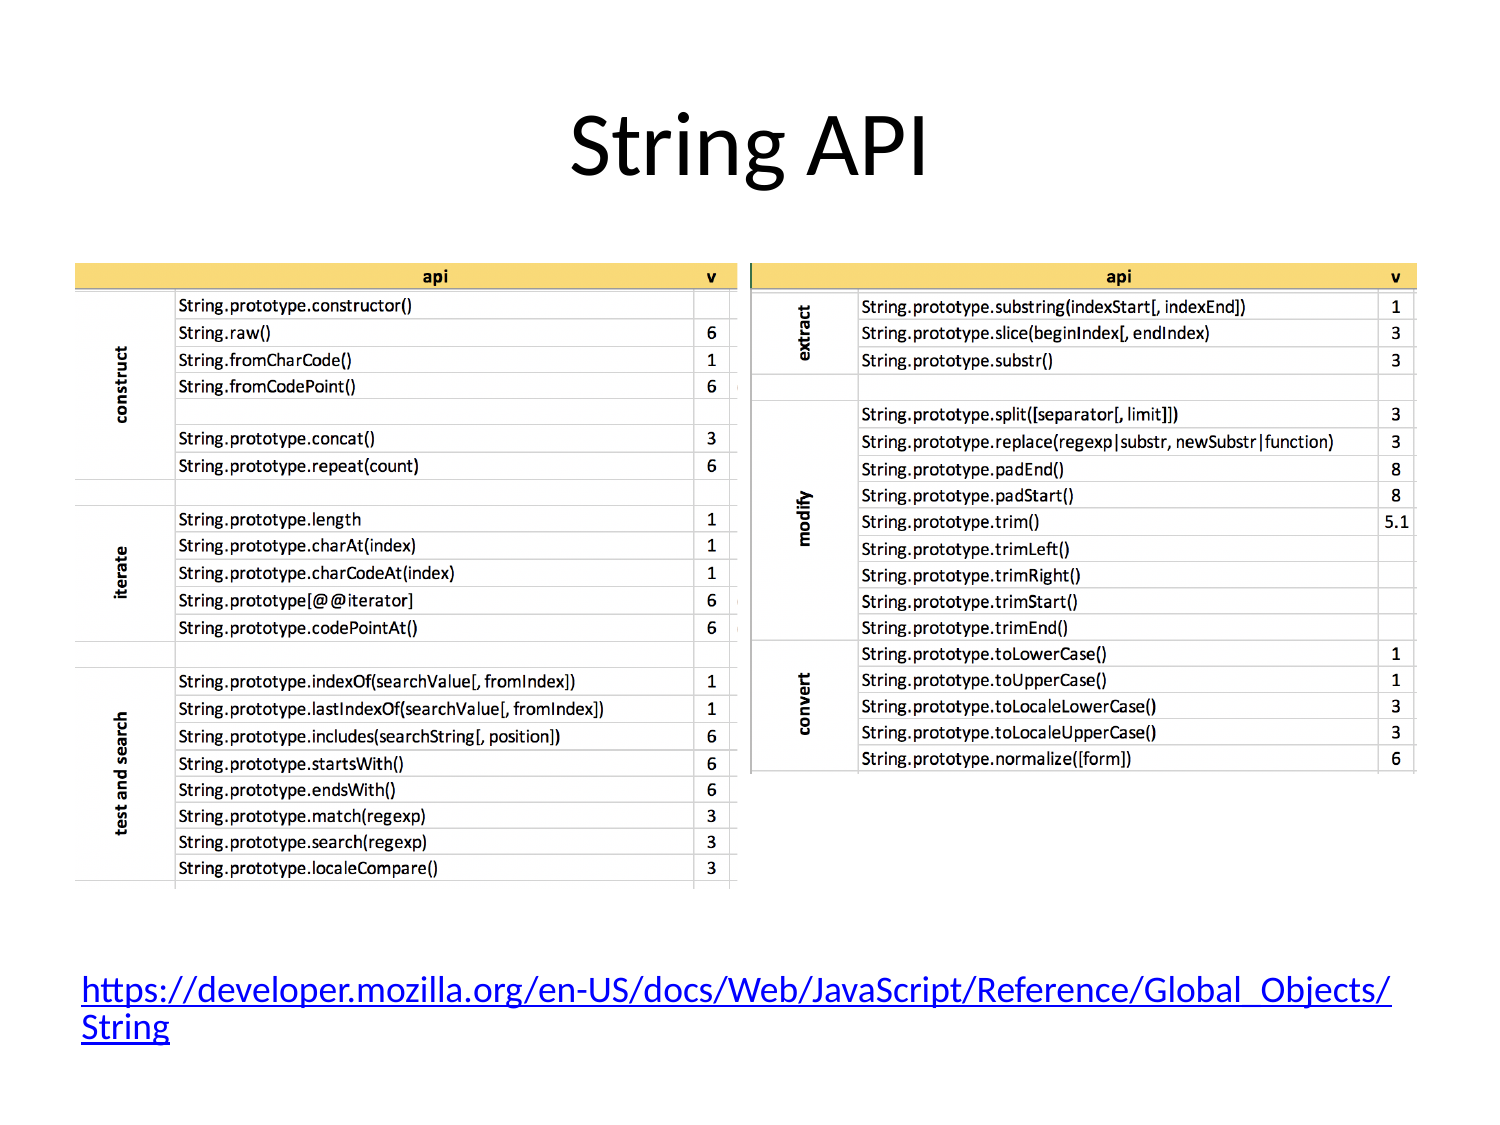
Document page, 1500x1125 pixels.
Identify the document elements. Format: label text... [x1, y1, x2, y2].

picture [74, 263, 738, 889]
title String API [75, 45, 1425, 233]
picture [749, 263, 1417, 775]
text_box https://developer.mozilla.org/en-US/docs/Web/JavaScript/Reference/Global_Objects/String [66, 957, 1409, 1017]
